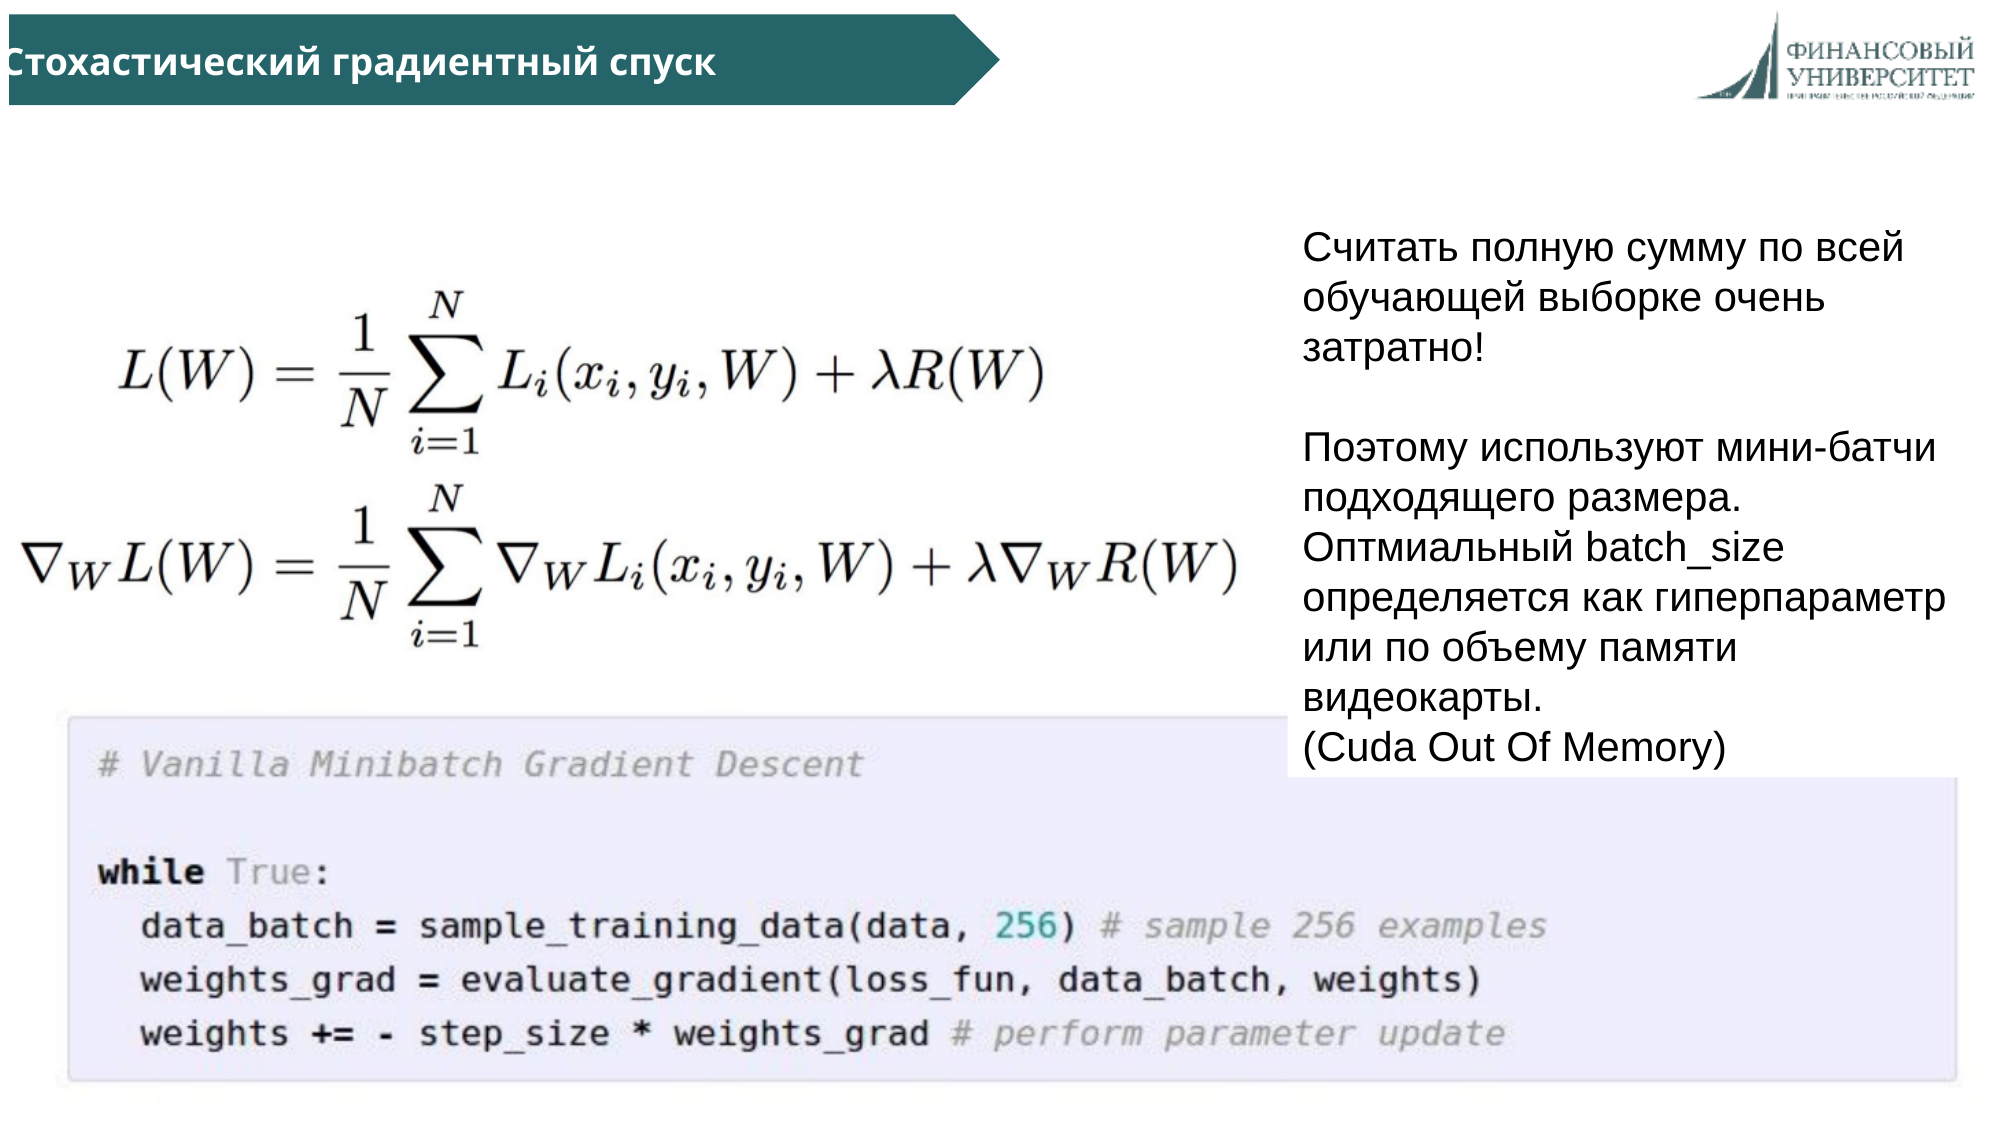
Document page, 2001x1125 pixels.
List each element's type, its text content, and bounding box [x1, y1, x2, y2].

text_box [6, 12, 1003, 108]
text_box Считать полную сумму по всей обучающей выборке очень затратно! Поэтому используют мини-батчи подходящего размера. Оптмиальный batch_size определяется как гиперпараметр или по объему памяти видеокарты. (Cuda Out Of Memory) [1287, 212, 1976, 256]
text_box Стохастический градиентный спуск [0, 31, 732, 91]
picture [0, 259, 2000, 1125]
picture [1692, 7, 1976, 108]
